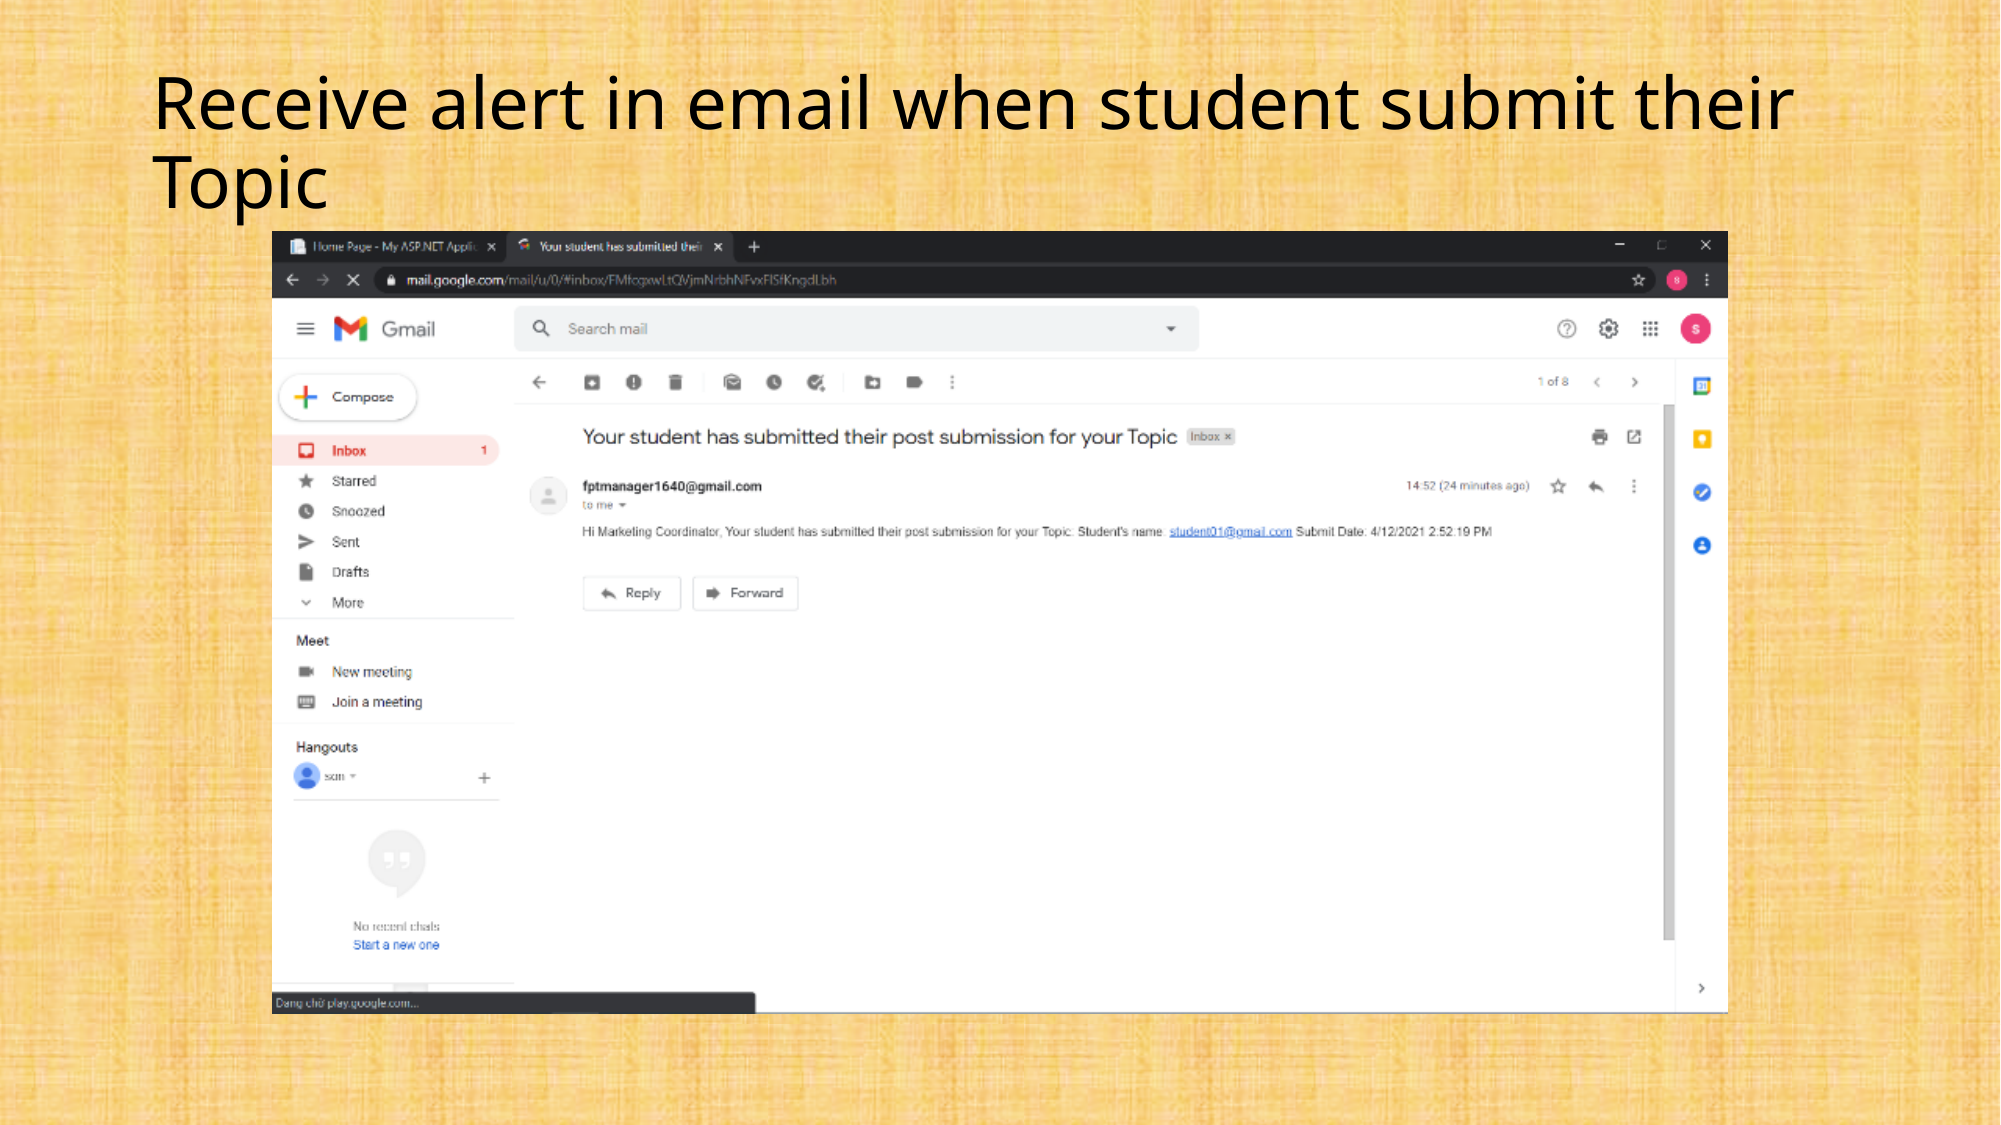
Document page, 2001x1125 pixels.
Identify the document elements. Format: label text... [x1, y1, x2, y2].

picture [0, 0, 2001, 1125]
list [272, 231, 1728, 1014]
title Receive alert in email when student submit their Topic [137, 59, 1863, 232]
